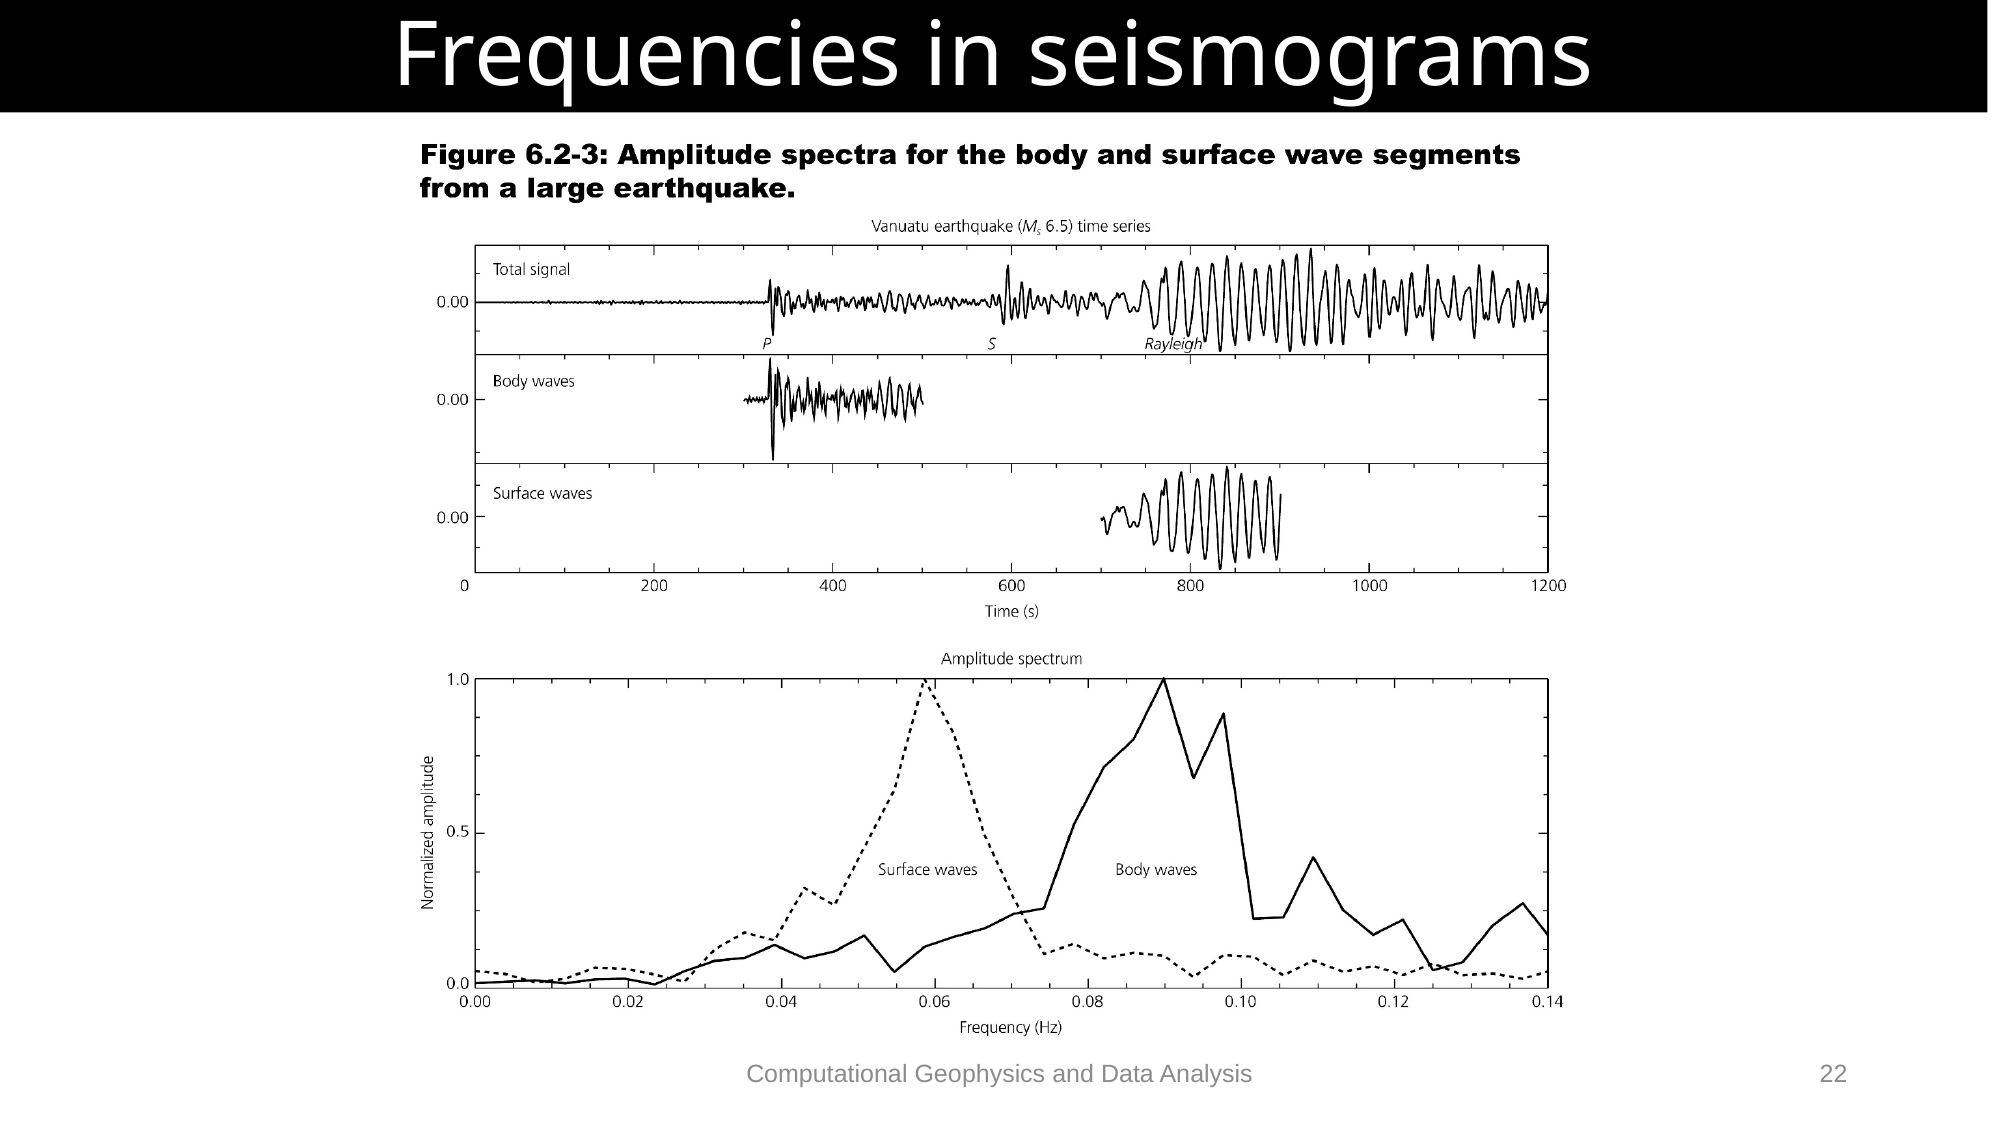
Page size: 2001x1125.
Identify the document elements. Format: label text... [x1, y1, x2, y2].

footer Computational Geophysics and Data Analysis [662, 1055, 1338, 1103]
picture [399, 124, 1588, 1055]
title Frequencies in seismograms [0, 0, 1988, 113]
slide_number 22 [1412, 1042, 1863, 1103]
